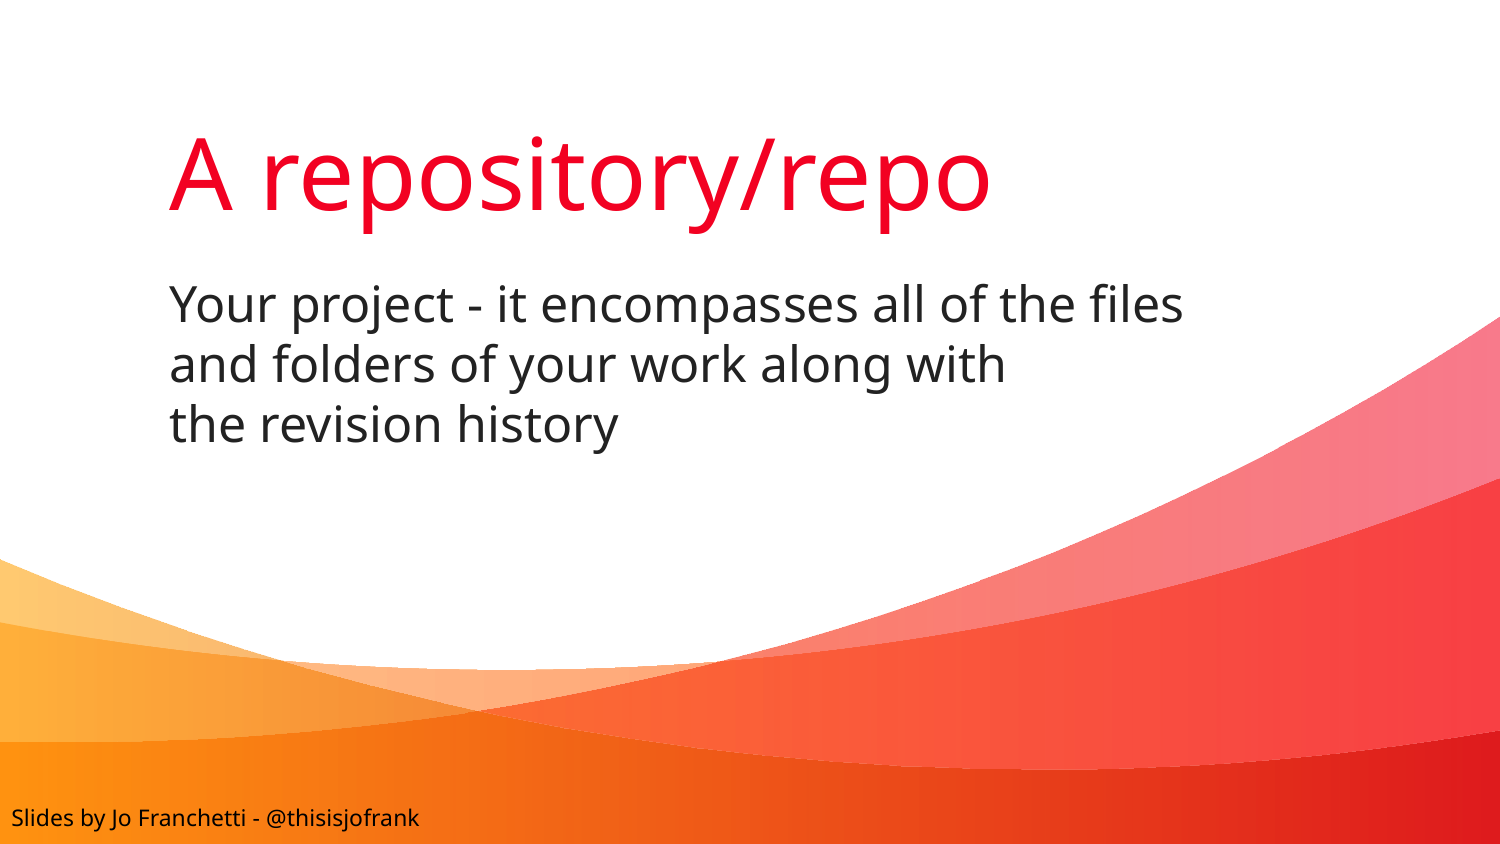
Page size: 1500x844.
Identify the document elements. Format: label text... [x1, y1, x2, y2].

title A repository/repo [169, 159, 1211, 272]
subtitle Your project - it encompasses all of the files and folders of your work along with the revision history [169, 272, 1211, 495]
